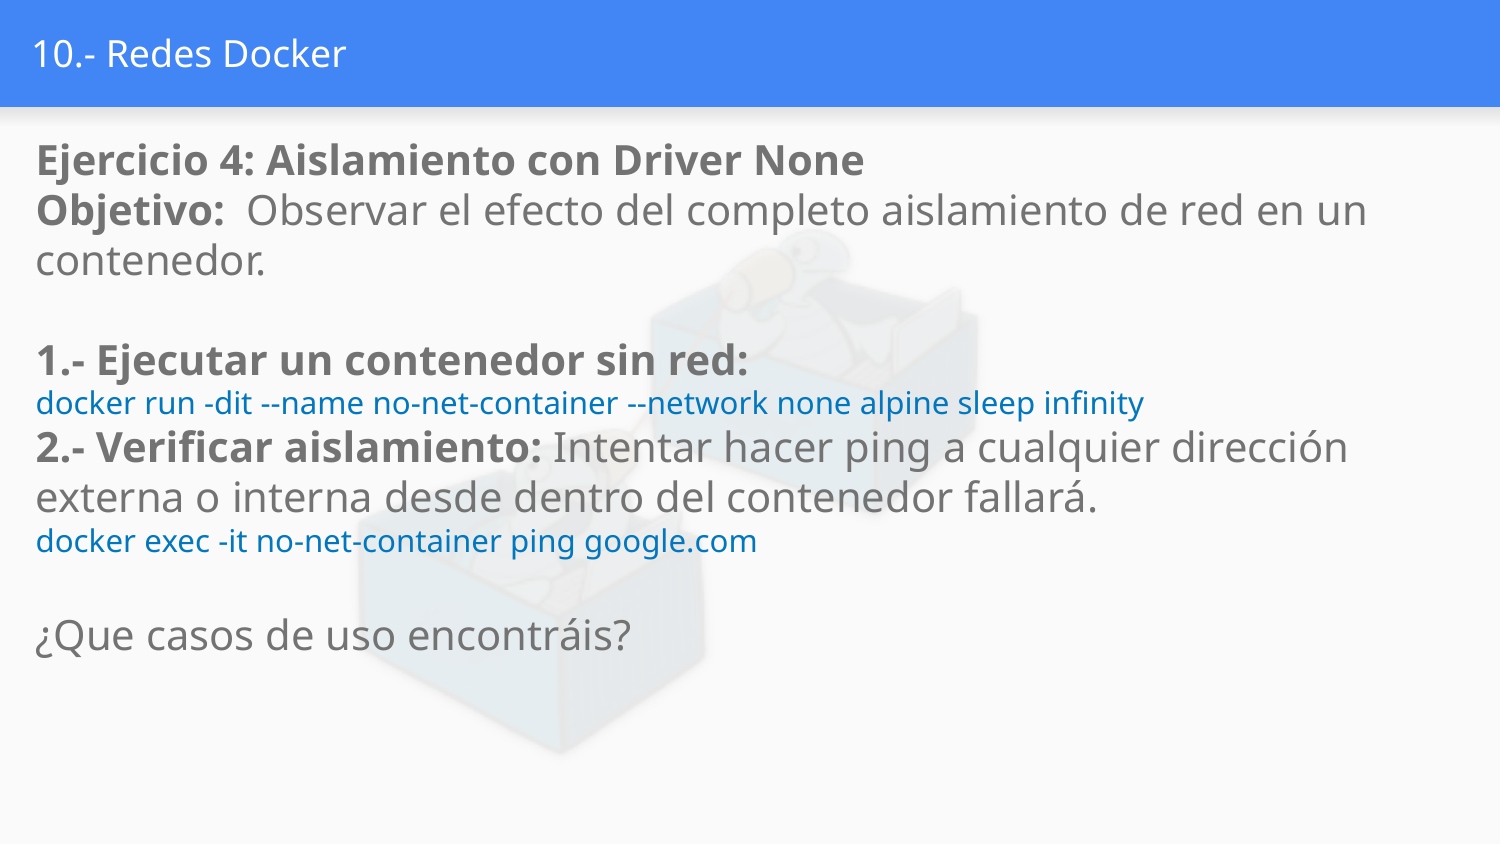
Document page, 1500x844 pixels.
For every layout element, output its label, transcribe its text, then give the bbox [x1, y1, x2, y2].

picture [326, 134, 1009, 817]
text_box Ejercicio 4: Aislamiento con Driver None Objetivo: Observar el efecto del completo aislamiento de red en un contenedor. 1.- Ejecutar un contenedor sin red: docker run -dit --name no-net-container --network none alpine sleep infinity 2.- Verificar aislamiento: Intentar hacer ping a cualquier dirección externa o interna desde dentro del contenedor fallará. docker exec -it no-net-container ping google.com ¿Que casos de uso encontráis? [20, 118, 1480, 829]
title 10.- Redes Docker [16, 2, 1464, 102]
